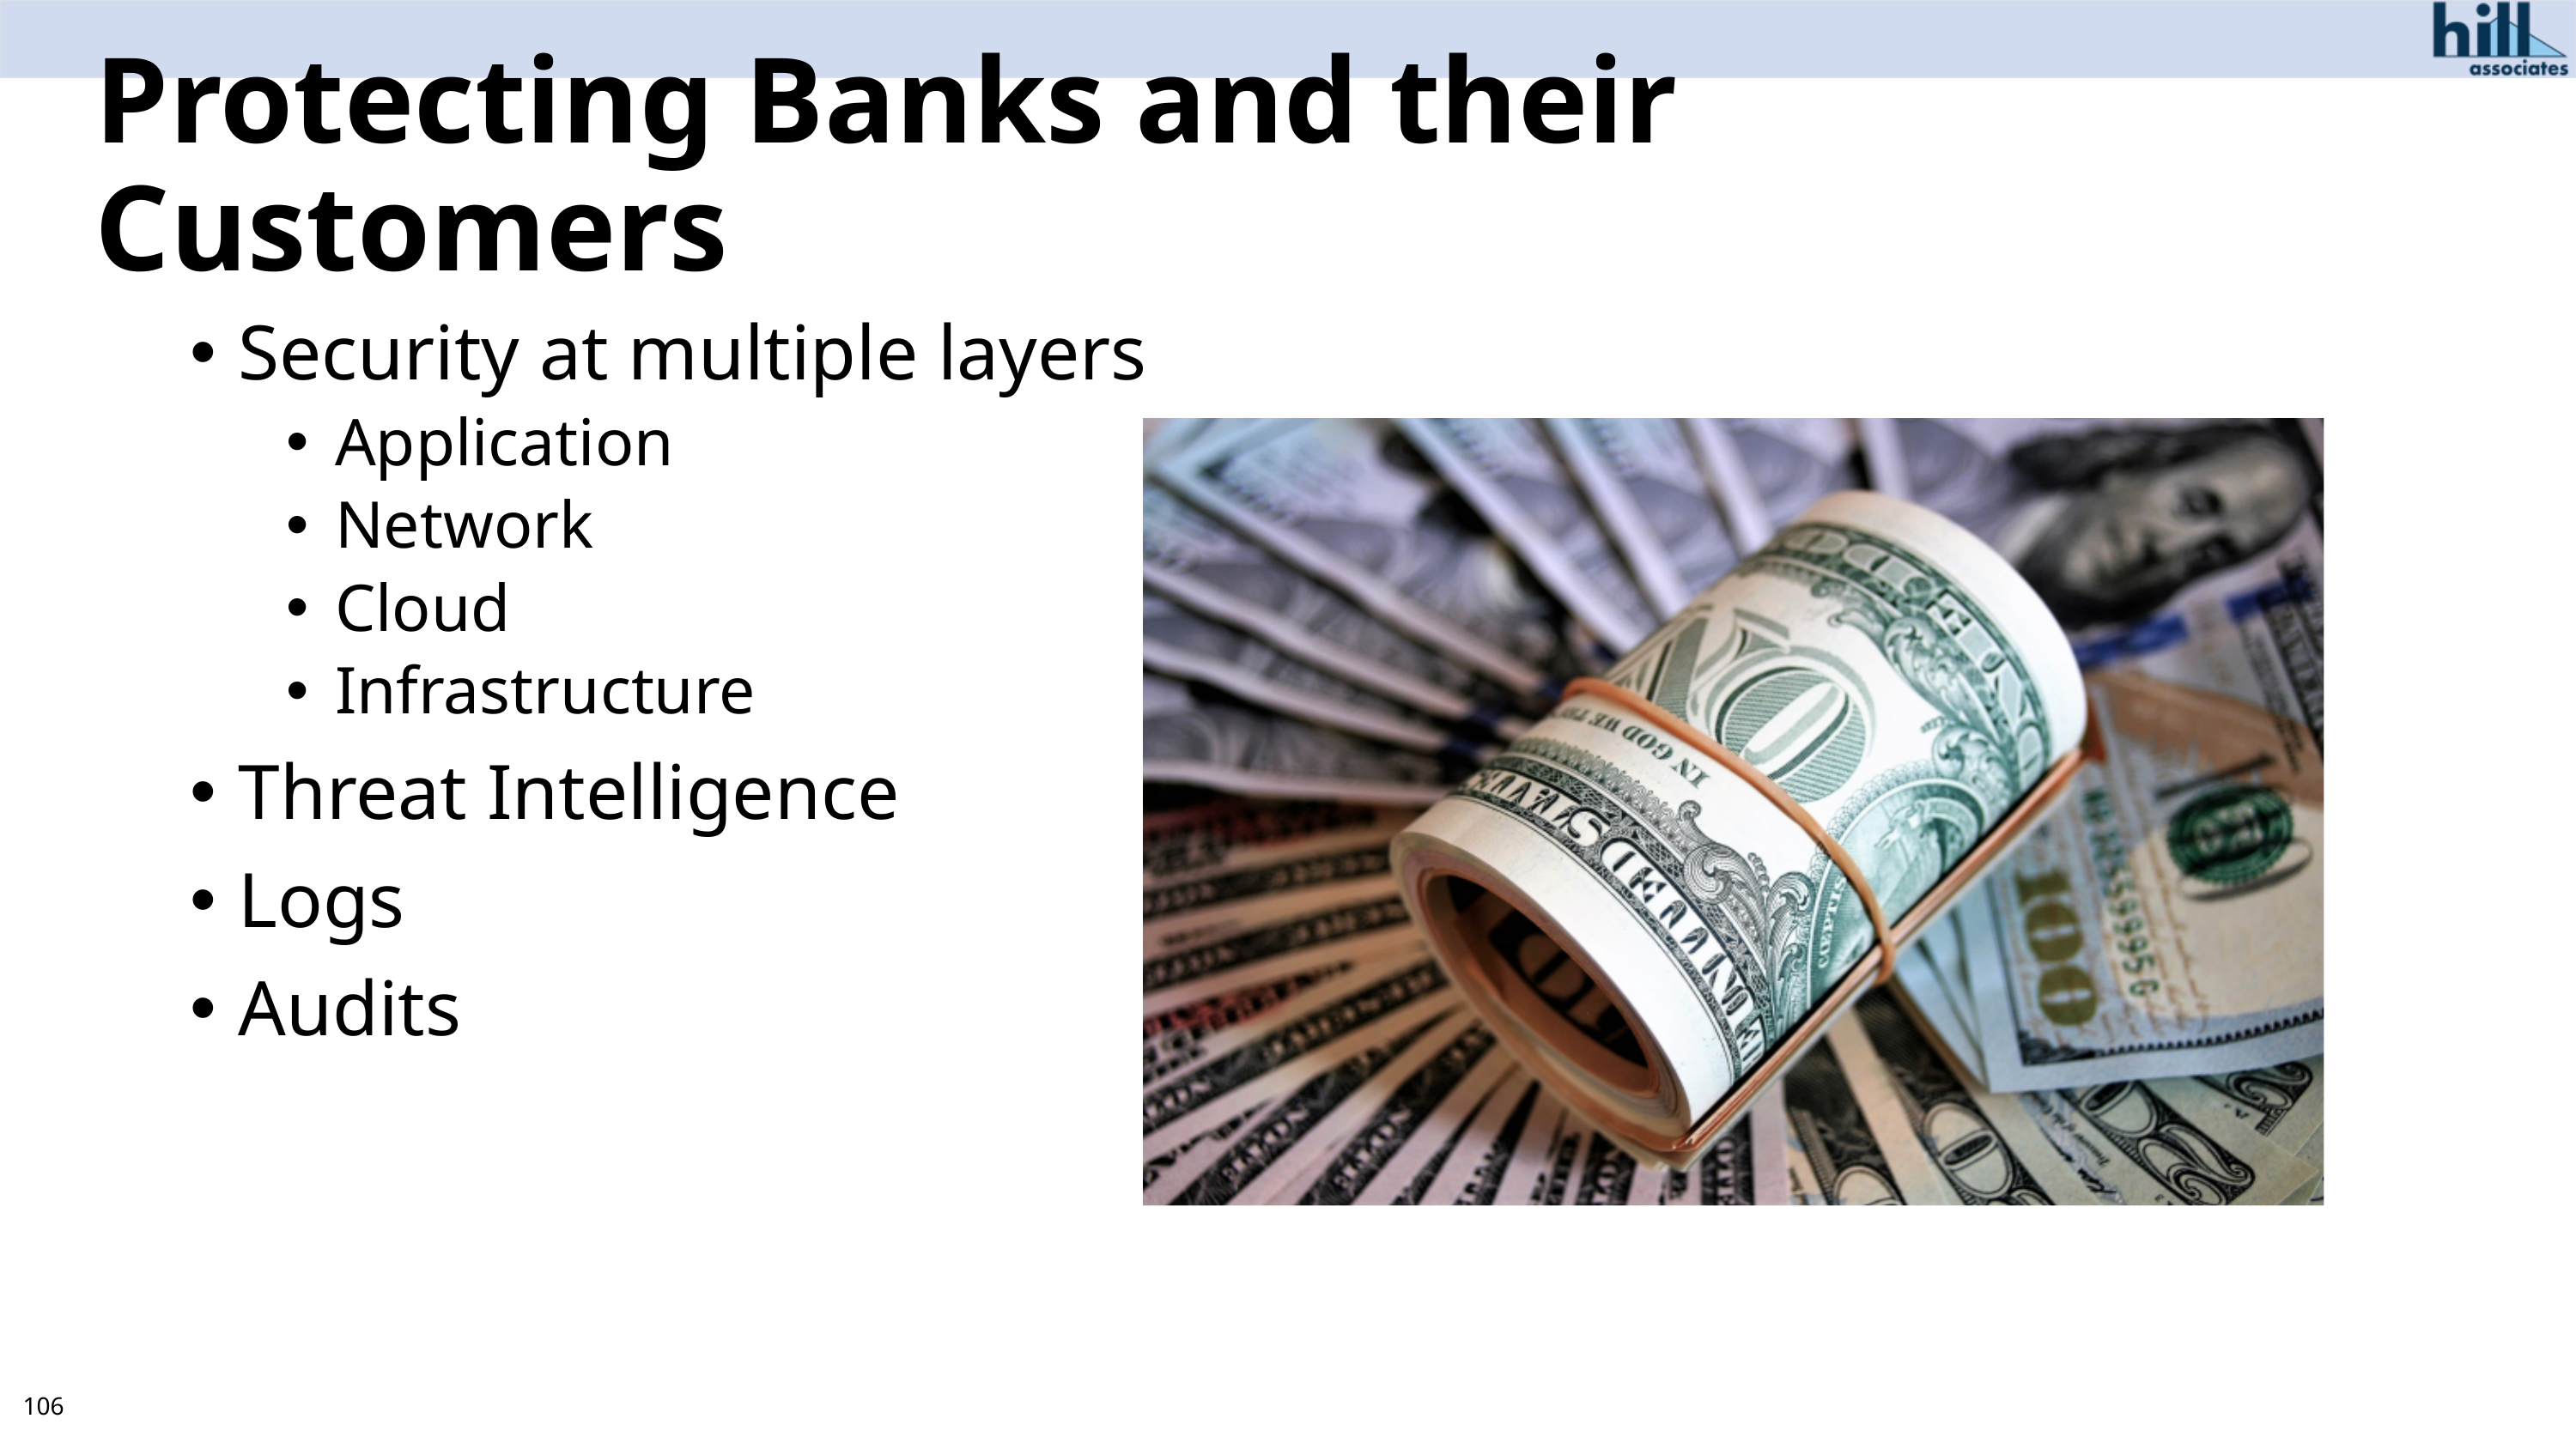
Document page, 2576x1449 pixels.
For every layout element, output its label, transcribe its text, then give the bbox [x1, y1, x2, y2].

text_box 106 [3, 1384, 215, 1449]
title Protecting Banks and their Customers [82, 28, 2305, 309]
picture [1143, 418, 2326, 1208]
picture [2432, 0, 2576, 80]
list Security at multiple layers Application Network Cloud Infrastructure Threat Intelligence Logs Audits [177, 308, 2399, 1290]
